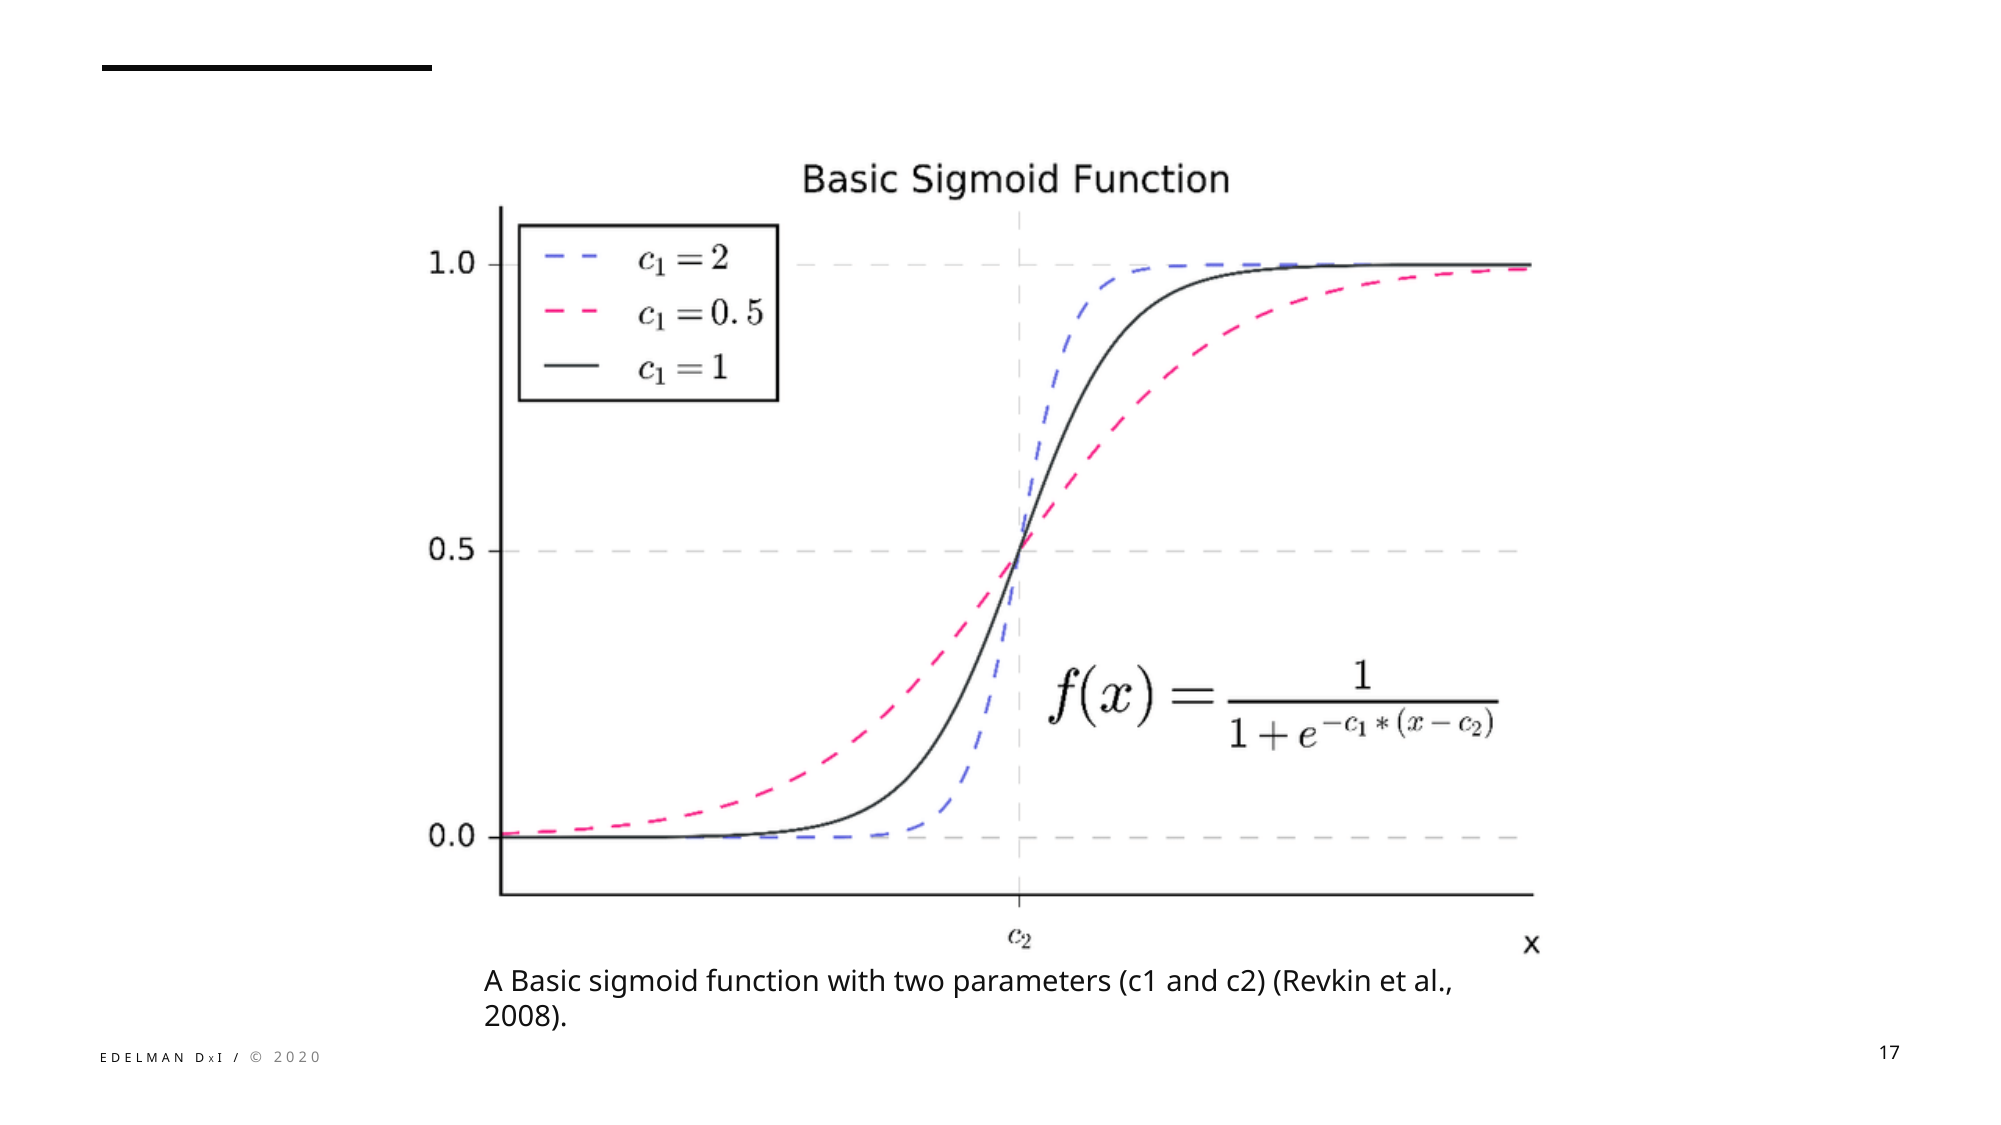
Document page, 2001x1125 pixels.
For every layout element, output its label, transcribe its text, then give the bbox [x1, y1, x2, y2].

picture [335, 119, 1665, 1006]
text_box A Basic sigmoid function with two parameters (c1 and c2) (Revkin et al., 2008). [469, 1006, 1531, 1040]
slide_number 17 [1449, 1042, 1900, 1066]
